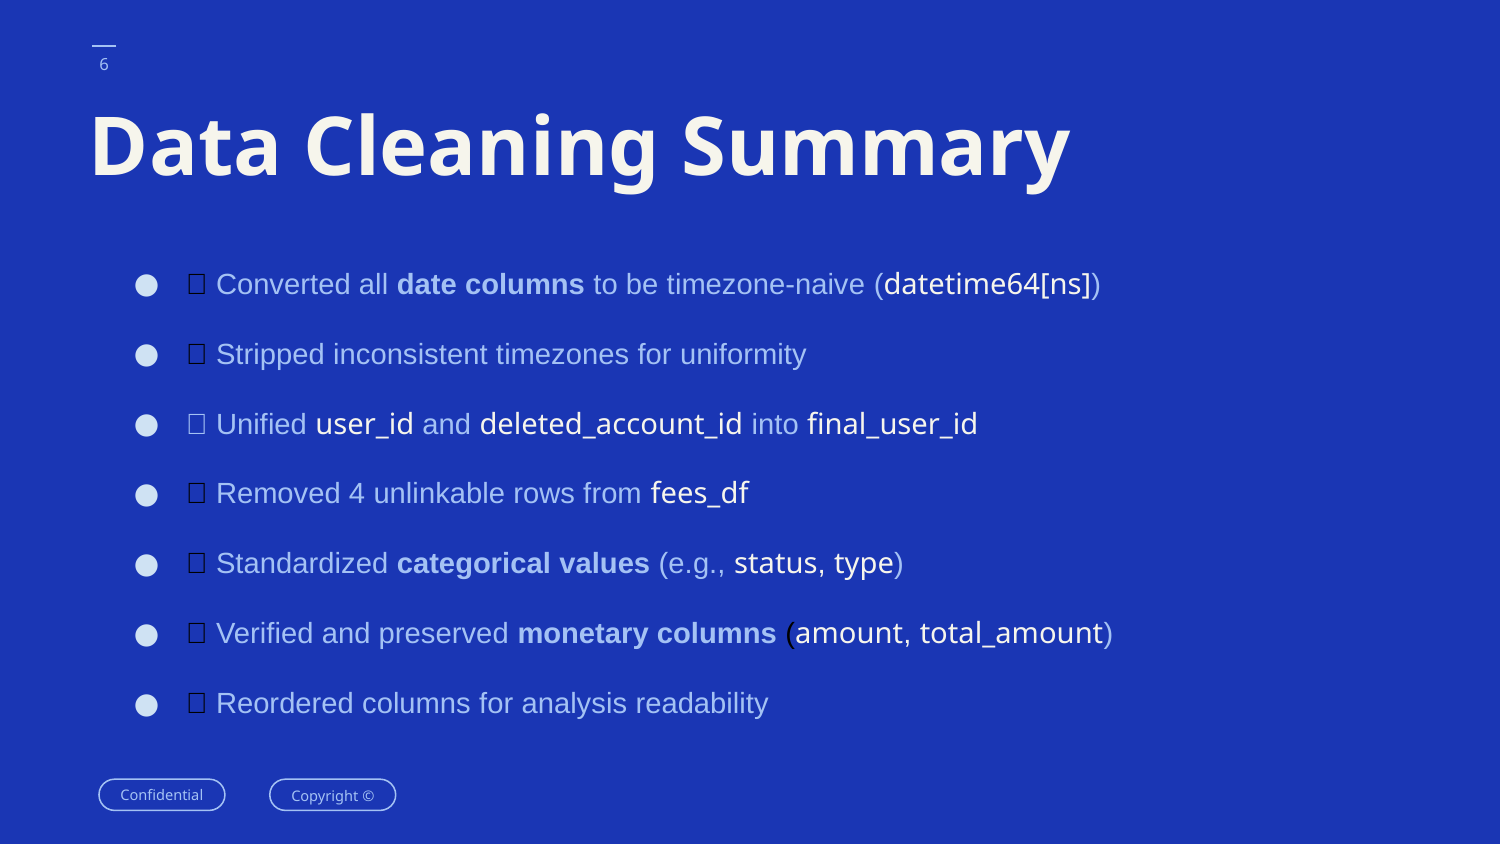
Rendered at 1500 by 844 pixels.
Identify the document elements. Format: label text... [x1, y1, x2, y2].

slide_number ‹#› [69, 33, 140, 98]
title Data Cleaning Summary [73, 97, 1101, 221]
list ✅ Converted all date columns to be timezone-naive (datetime64[ns]) ✅ Stripped inconsistent timezones for uniformity ✅ Unified user_id and deleted_account_id into final_user_id ✅ Removed 4 unlinkable rows from fees_df ✅ Standardized categorical values (e.g., status, type) ✅ Verified and preserved monetary columns (amount, total_amount) ✅ Reordered columns for analysis readability [95, 220, 1185, 662]
